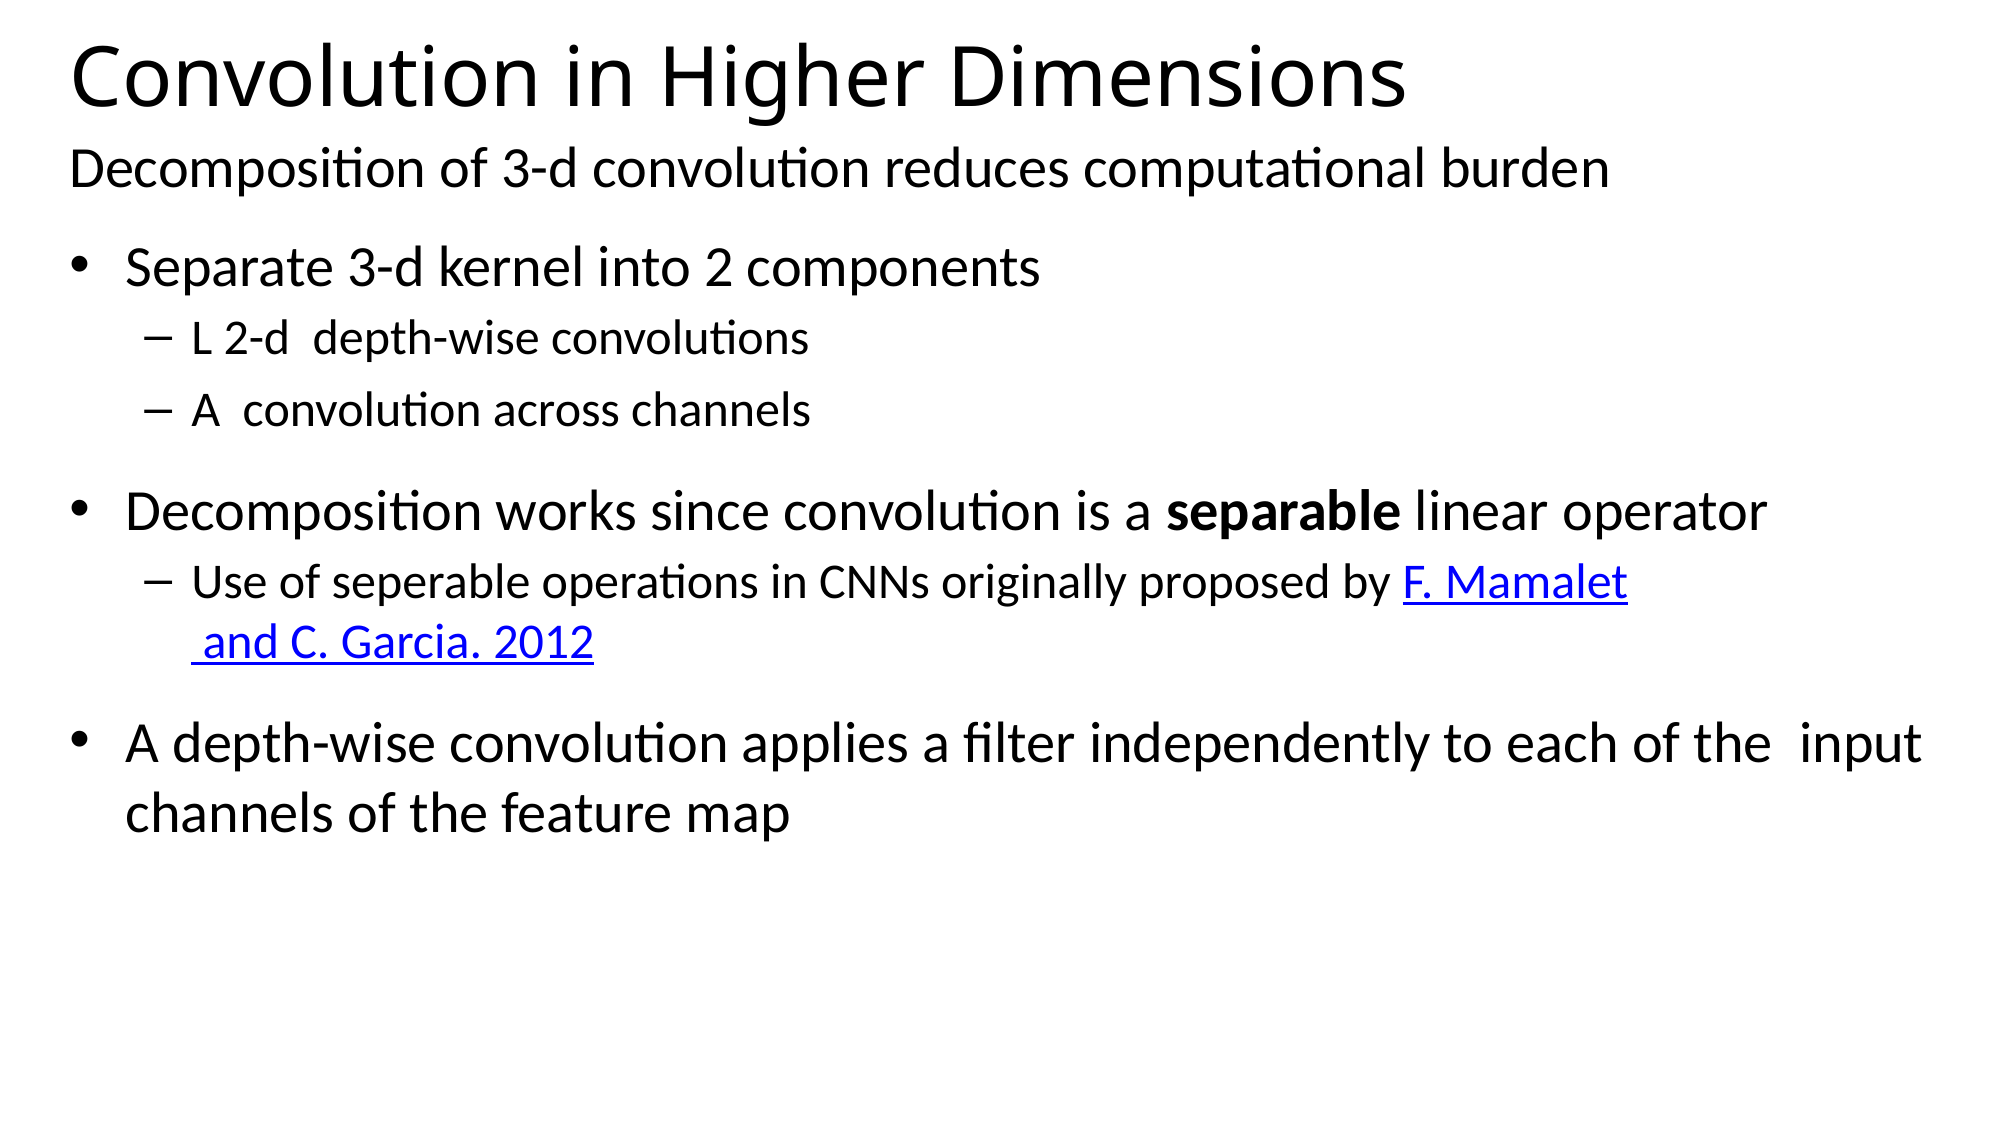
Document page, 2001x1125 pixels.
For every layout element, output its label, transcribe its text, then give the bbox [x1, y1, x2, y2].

title Convolution in Higher Dimensions [54, 34, 1966, 146]
